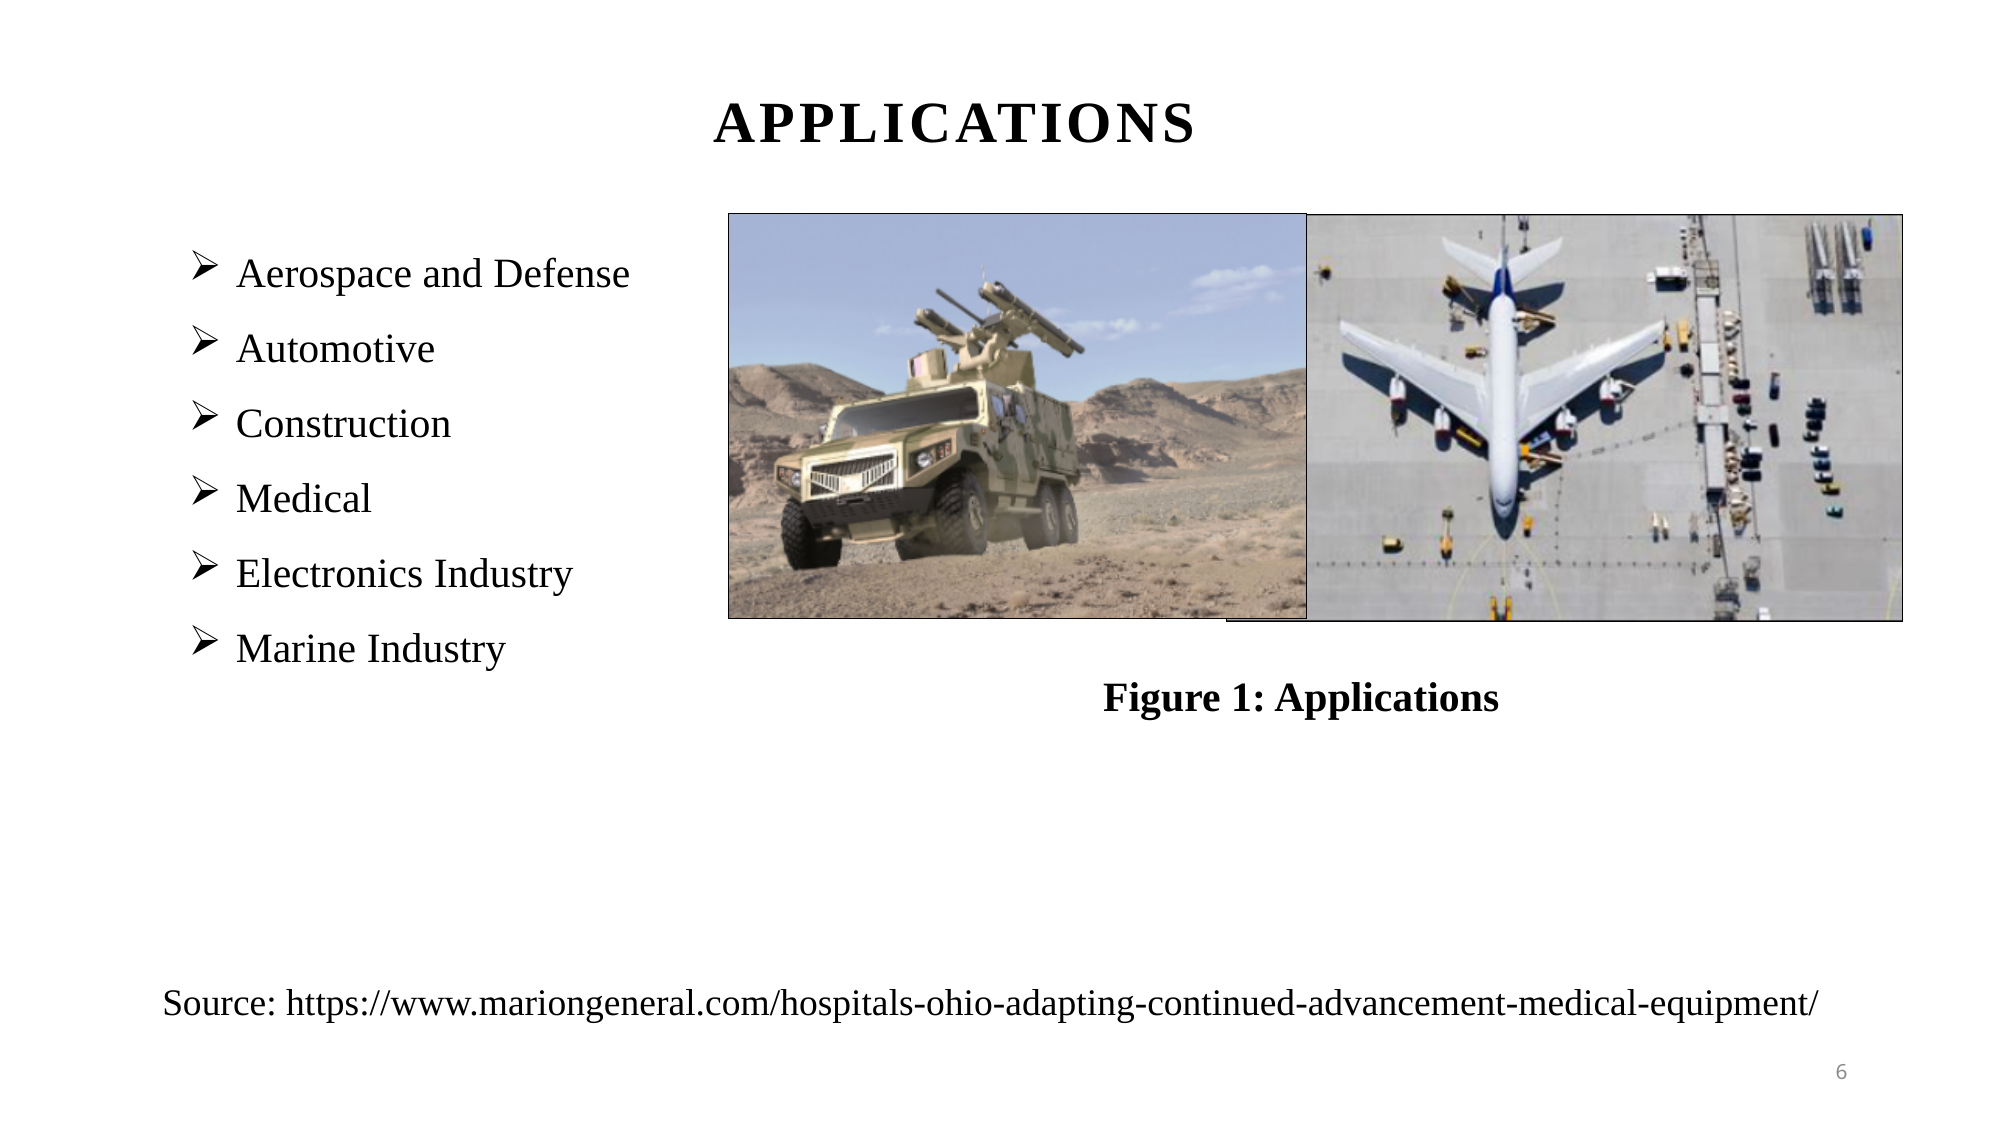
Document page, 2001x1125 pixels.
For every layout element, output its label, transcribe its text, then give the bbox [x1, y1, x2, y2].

title APPLICATIONS [537, 47, 1373, 163]
text_box Source: https://www.mariongeneral.com/hospitals-ohio-adapting-continued-advancement-medical-equipment/ [147, 970, 1979, 1031]
slide_number 6 [1412, 1042, 1863, 1103]
text_box Aerospace and Defense Automotive Construction Medical Electronics Industry Marine Industry [174, 213, 688, 679]
picture [728, 213, 1903, 622]
text_box Figure 1: Applications [815, 662, 1798, 728]
